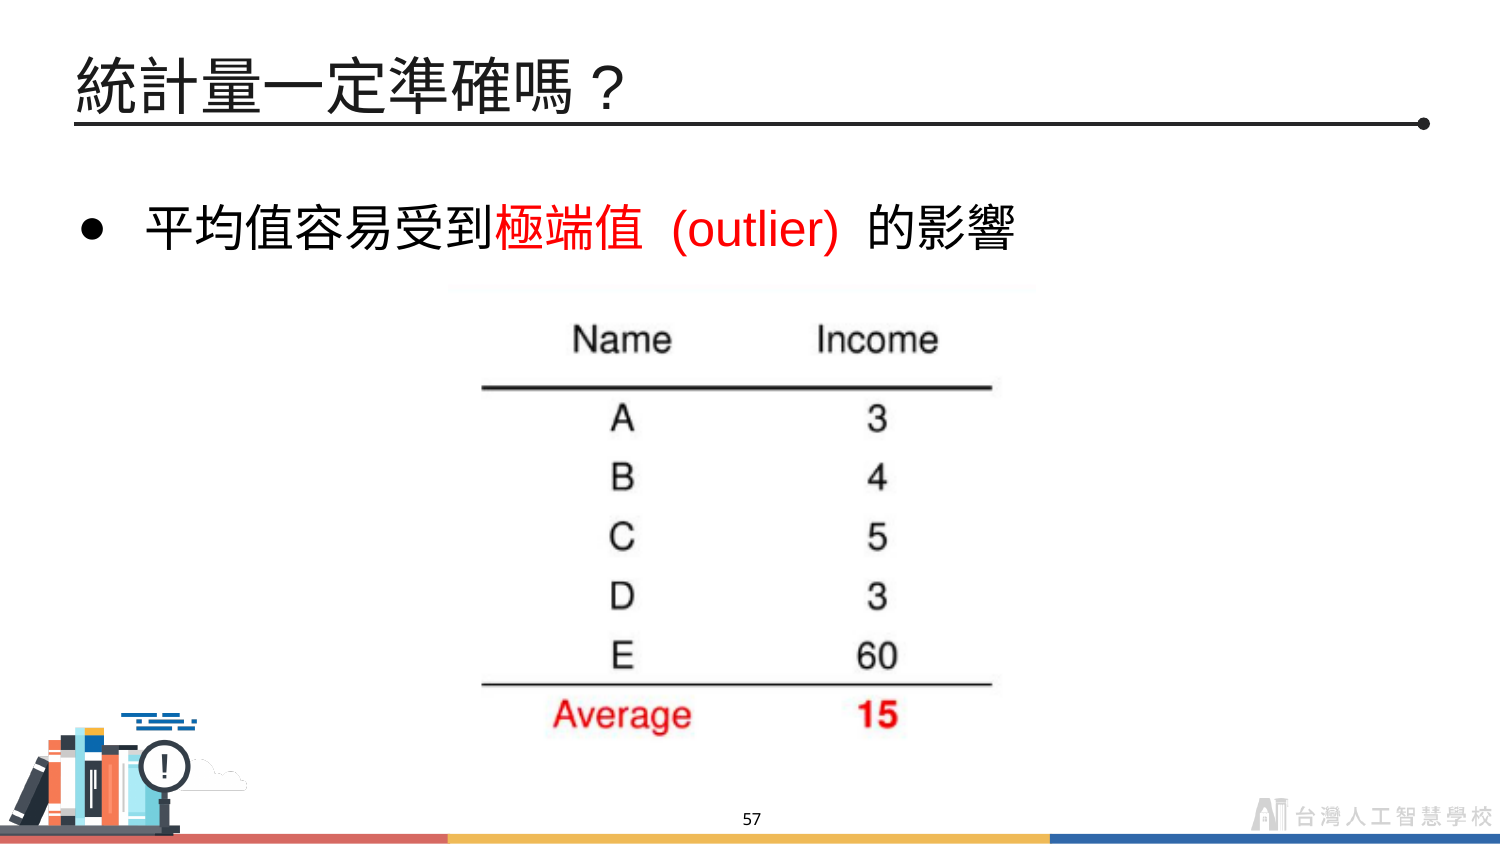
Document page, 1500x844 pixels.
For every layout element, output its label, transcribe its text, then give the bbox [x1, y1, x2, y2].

picture [0, 713, 247, 836]
title 統計量一定準確嗎? [75, 44, 781, 139]
picture [448, 284, 1037, 801]
text_box 平均值容易受到極端值 (outlier) 的影響 [75, 186, 1464, 480]
slide_number ‹#› [712, 810, 792, 844]
